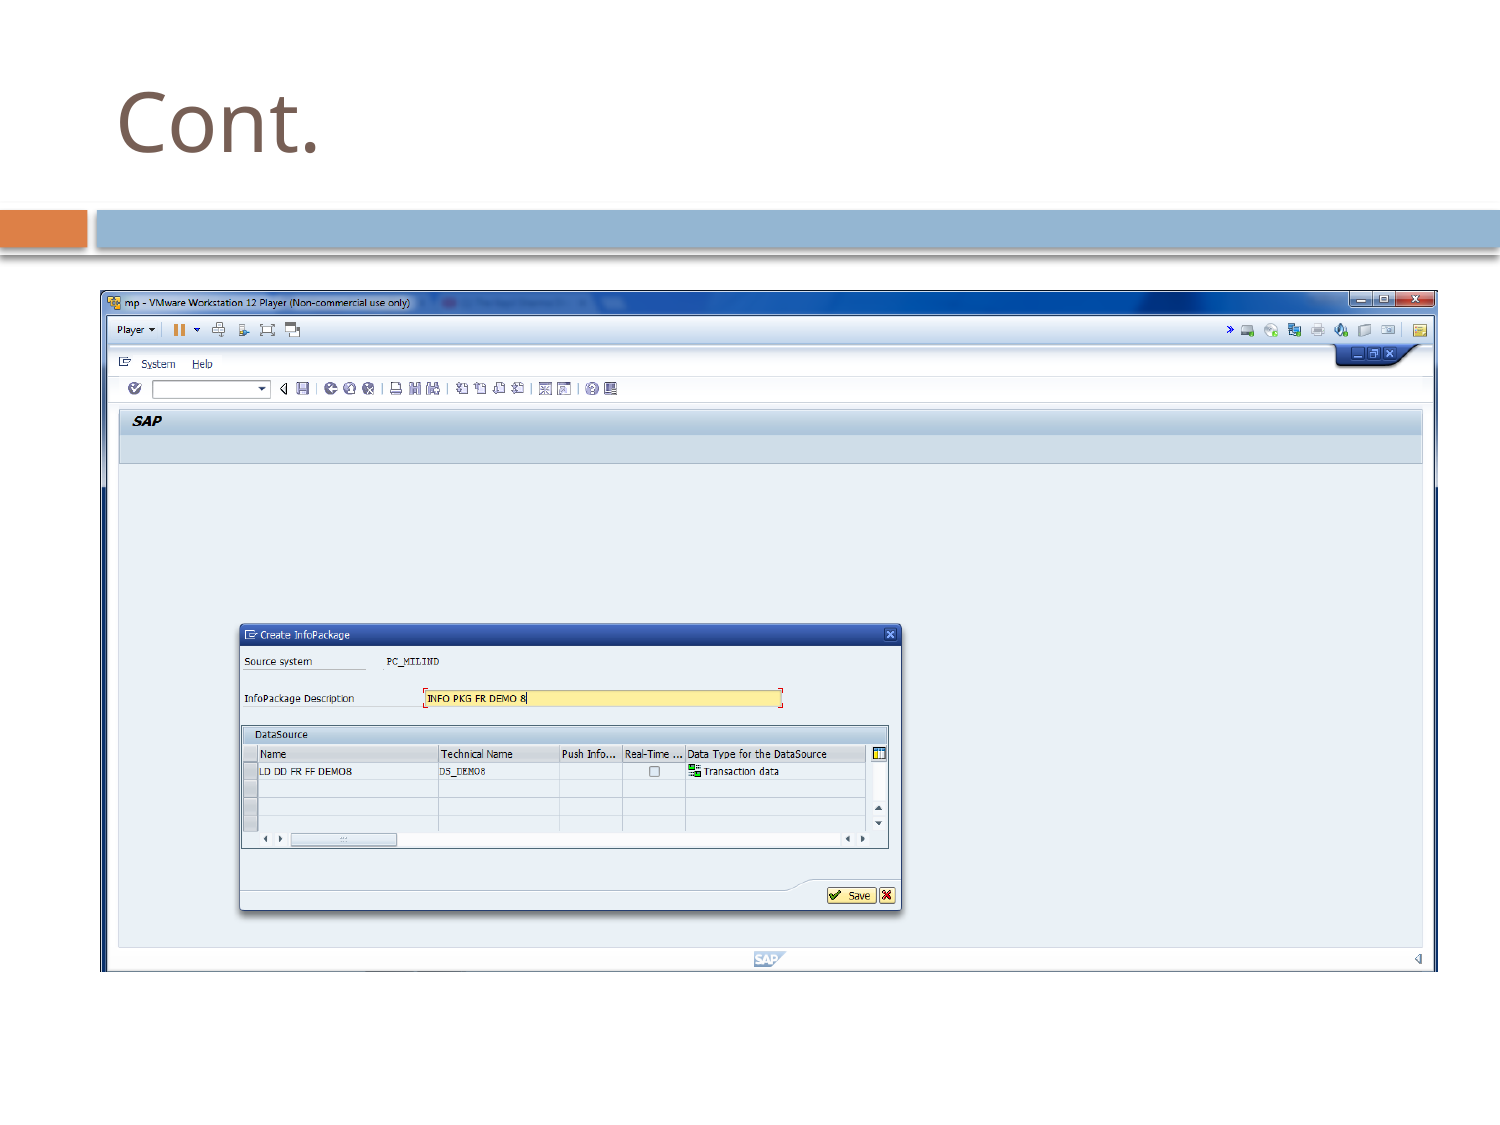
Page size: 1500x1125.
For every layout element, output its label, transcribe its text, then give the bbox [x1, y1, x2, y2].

title Cont. [100, 37, 1438, 200]
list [100, 290, 1439, 972]
